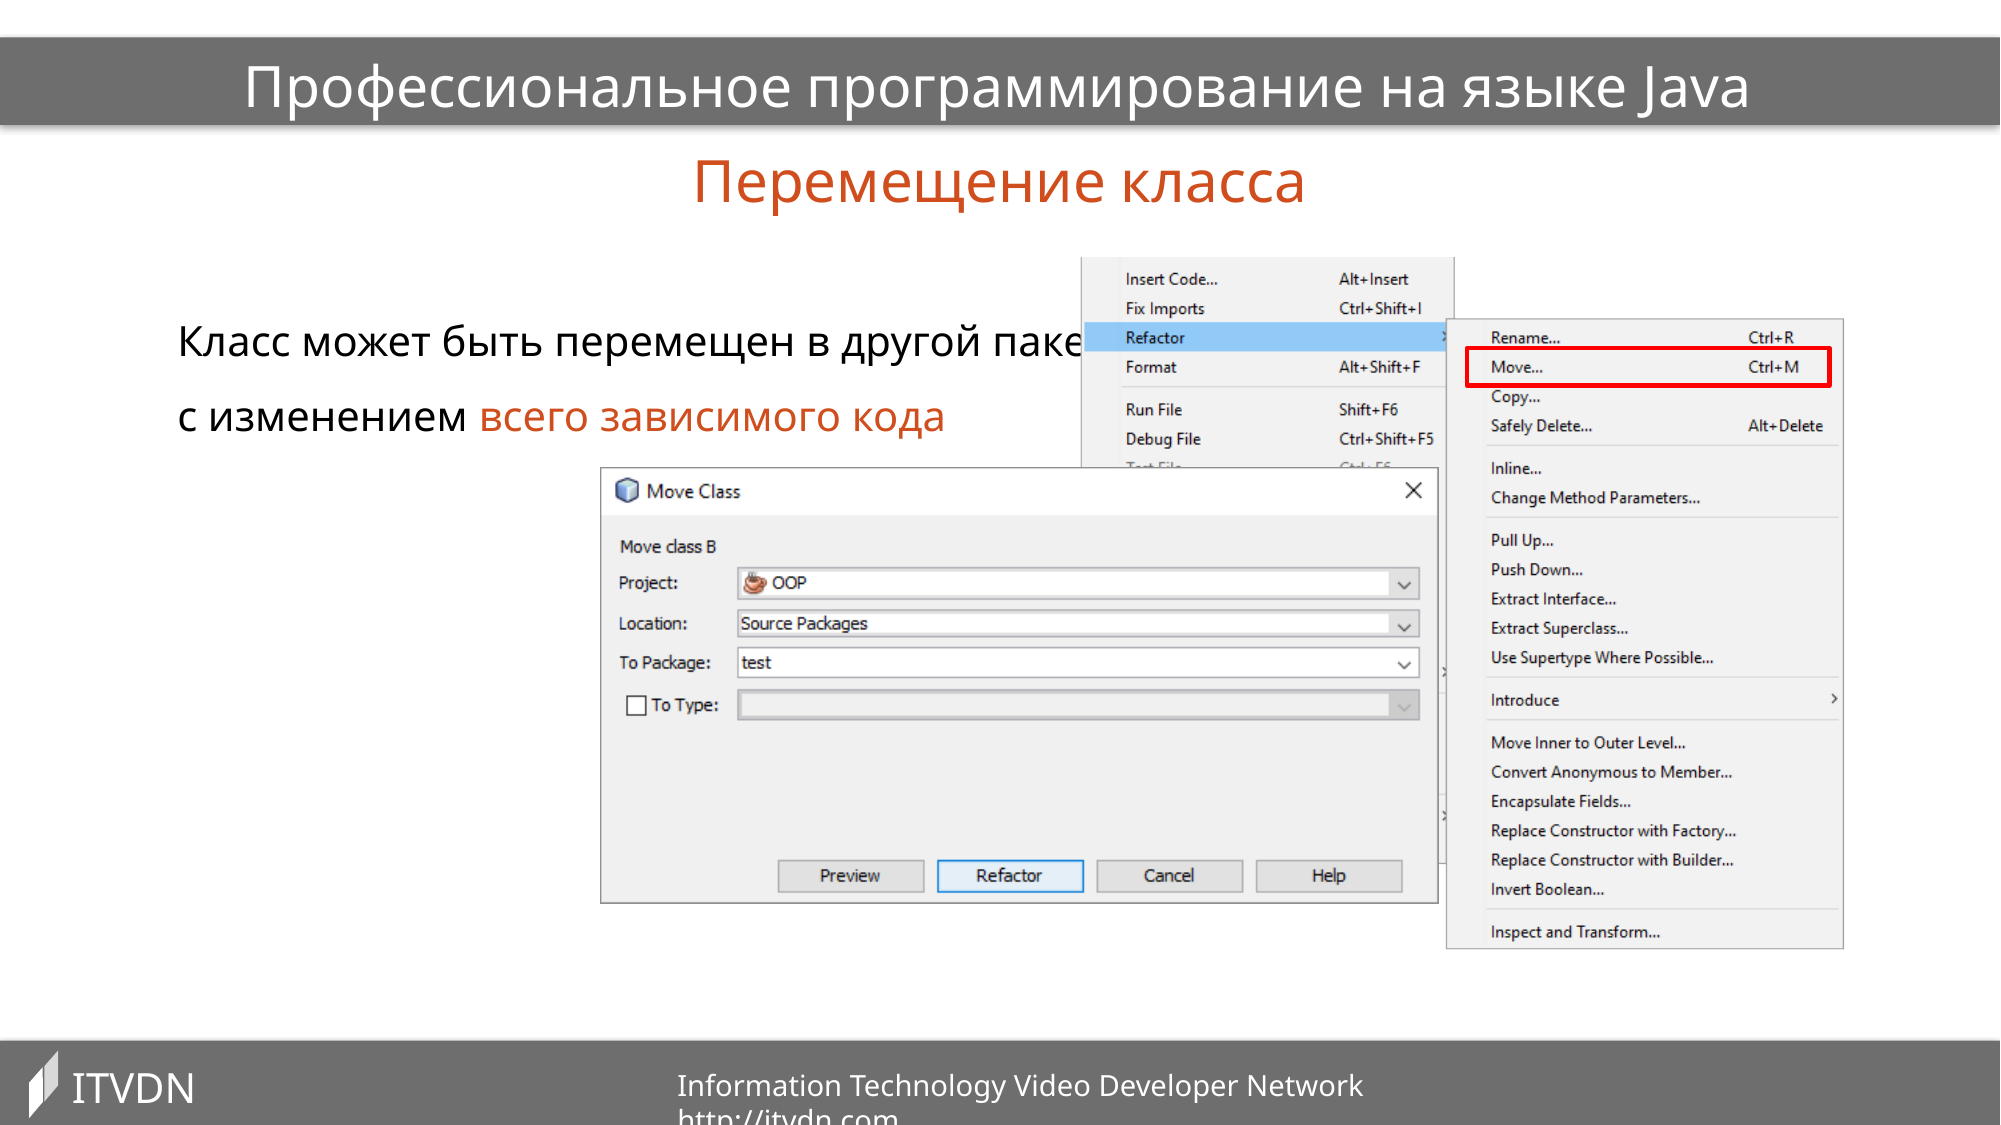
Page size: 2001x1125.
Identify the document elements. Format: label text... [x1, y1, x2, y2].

text_box Профессиональное программирование на языке Java [207, 37, 1788, 132]
text_box Information Technology Video Developer Network http://itvdn.com [662, 1059, 1963, 1125]
text_box [0, 34, 2000, 128]
text_box Перемещение класса [324, 138, 1675, 225]
text_box Класс может быть перемещен в другой пакет с изменением всего зависимого кода [162, 282, 1069, 447]
text_box [0, 1037, 2000, 1125]
picture [599, 257, 1852, 956]
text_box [28, 1050, 59, 1119]
text_box ITVDN [62, 1054, 212, 1120]
